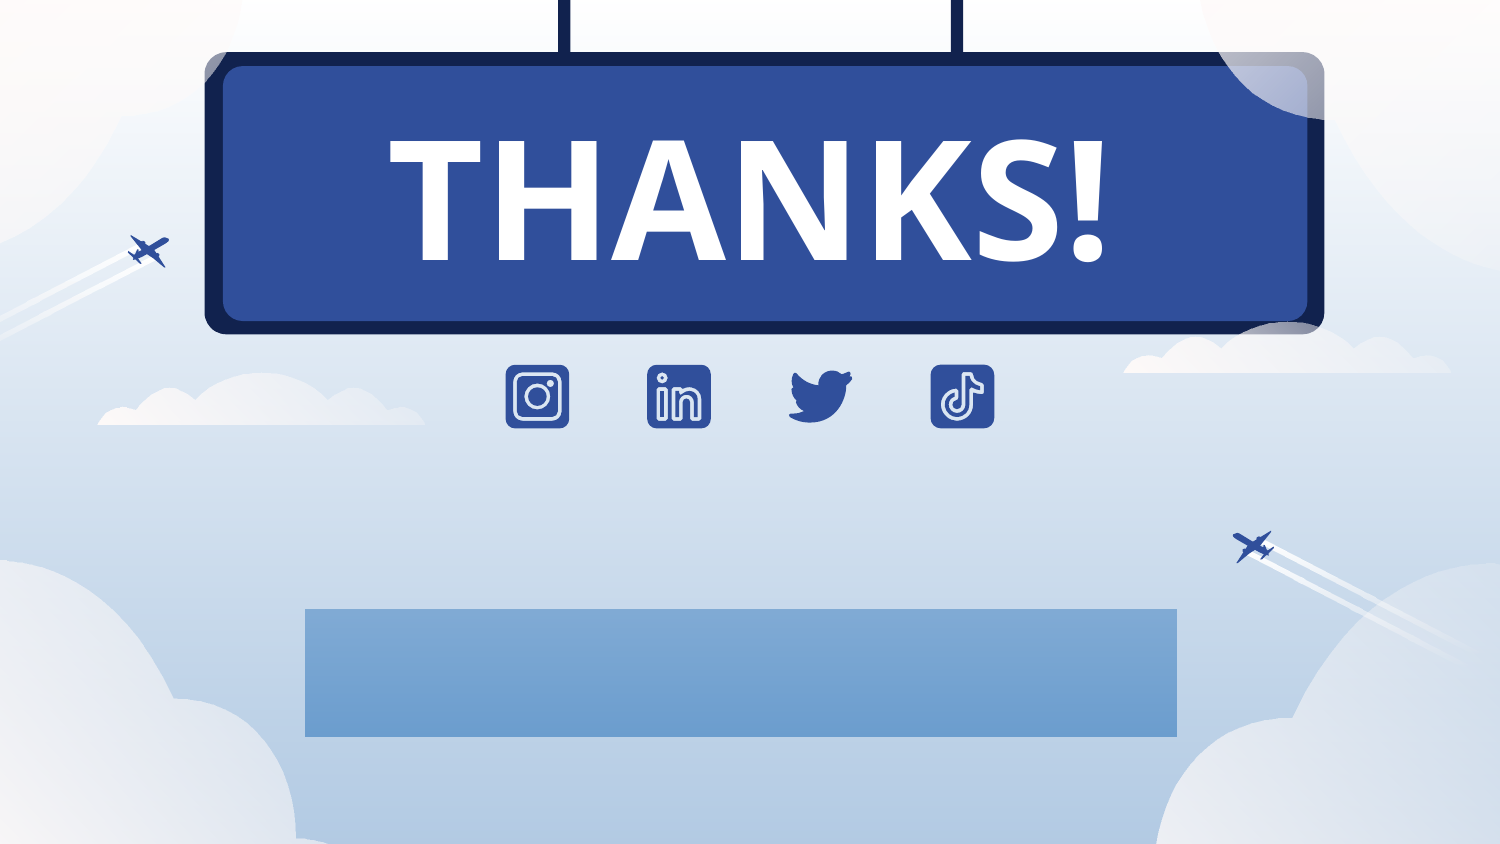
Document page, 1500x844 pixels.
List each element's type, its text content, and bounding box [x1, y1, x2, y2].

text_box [1231, 530, 1480, 669]
picture [305, 609, 1177, 737]
text_box [788, 370, 853, 423]
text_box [505, 364, 570, 429]
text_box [930, 364, 995, 429]
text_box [0, 234, 171, 373]
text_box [646, 364, 711, 429]
title THANKS! [323, 87, 1177, 300]
